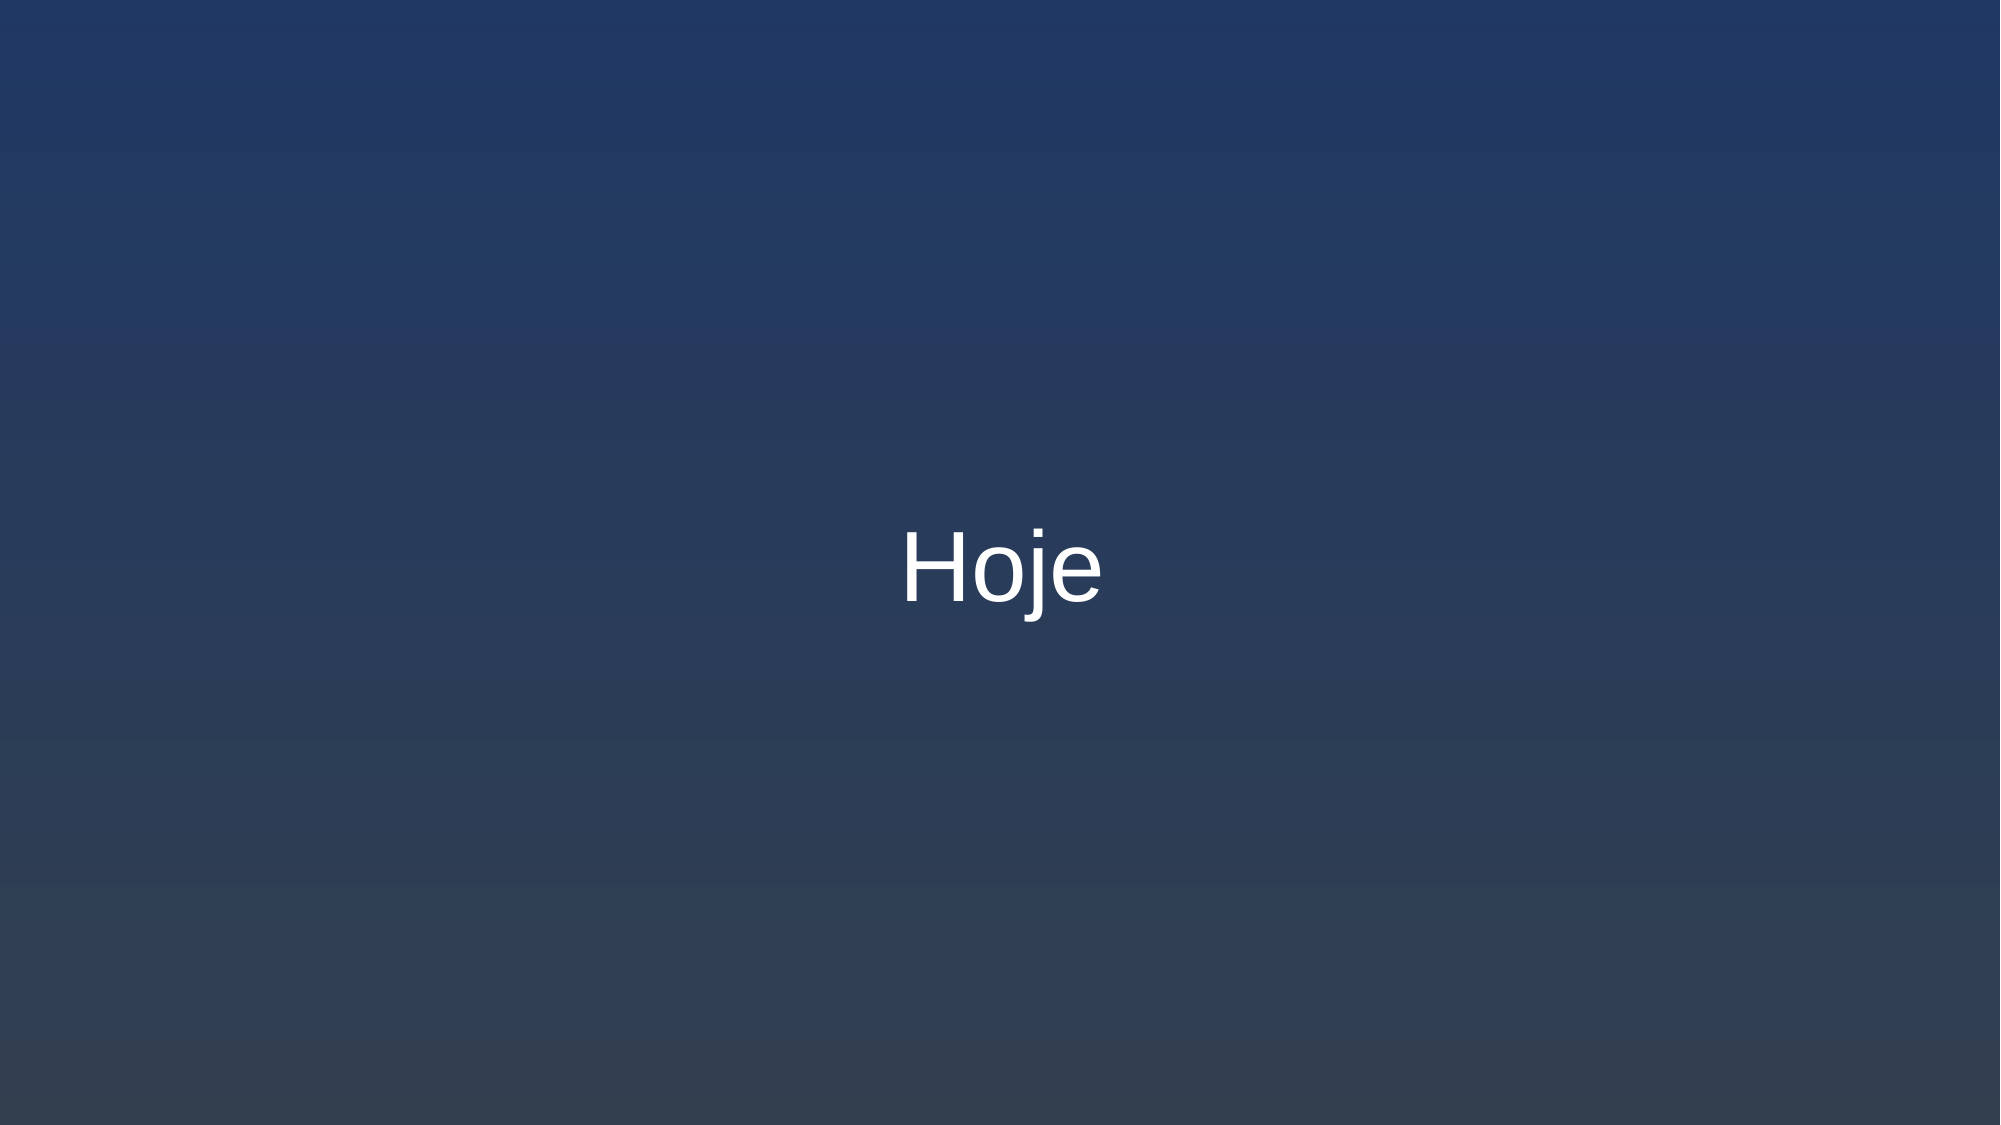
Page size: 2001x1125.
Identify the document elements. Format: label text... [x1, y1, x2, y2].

text_box Hoje [2, 494, 2000, 630]
